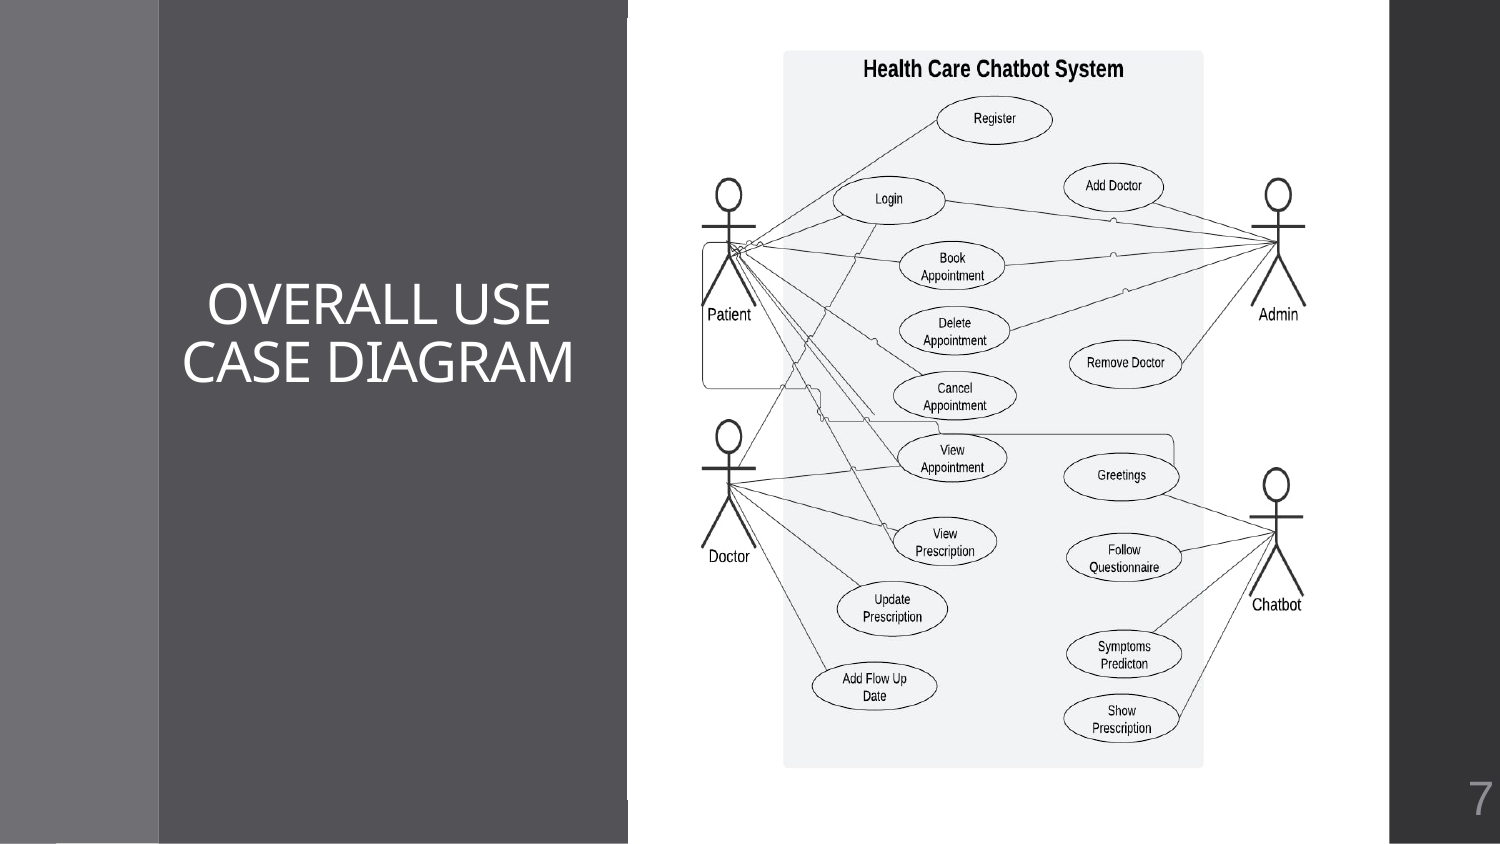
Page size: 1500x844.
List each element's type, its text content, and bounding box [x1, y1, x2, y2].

picture [627, 18, 1381, 800]
text_box OVERALL USE CASE DIAGRAM [159, 28, 600, 646]
text_box [0, 0, 159, 844]
text_box [159, 0, 629, 844]
slide_number 7 [1389, 759, 1500, 833]
